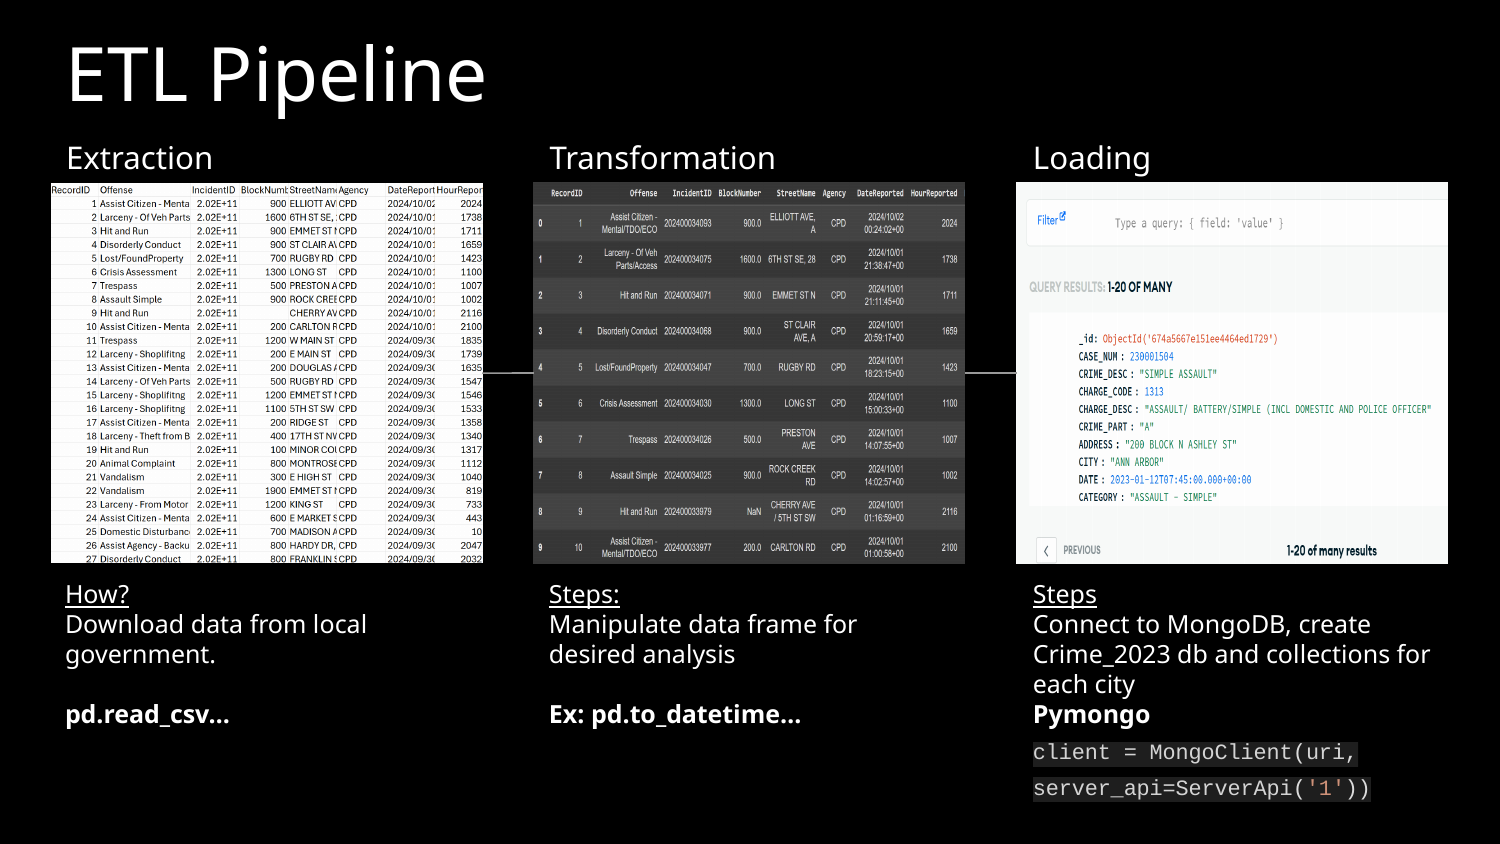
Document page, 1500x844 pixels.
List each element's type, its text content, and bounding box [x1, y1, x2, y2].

subtitle Transformation [534, 123, 966, 181]
title ETL Pipeline [50, 11, 1449, 106]
list Steps Connect to MongoDB, create Crime_2023 db and collections for each city Pymongo client = MongoClient(uri, server_api=ServerApi('1')) [1017, 572, 1449, 732]
subtitle Extraction [51, 123, 483, 182]
subtitle Loading [1017, 123, 1449, 181]
picture [50, 183, 483, 563]
picture [1016, 181, 1450, 565]
list How? Download data from local government. pd.read_csv… pd.read_csv [50, 570, 482, 732]
list Steps: Manipulate data frame for desired analysis Ex: pd.to_datetime… [533, 572, 965, 732]
picture [533, 181, 966, 565]
